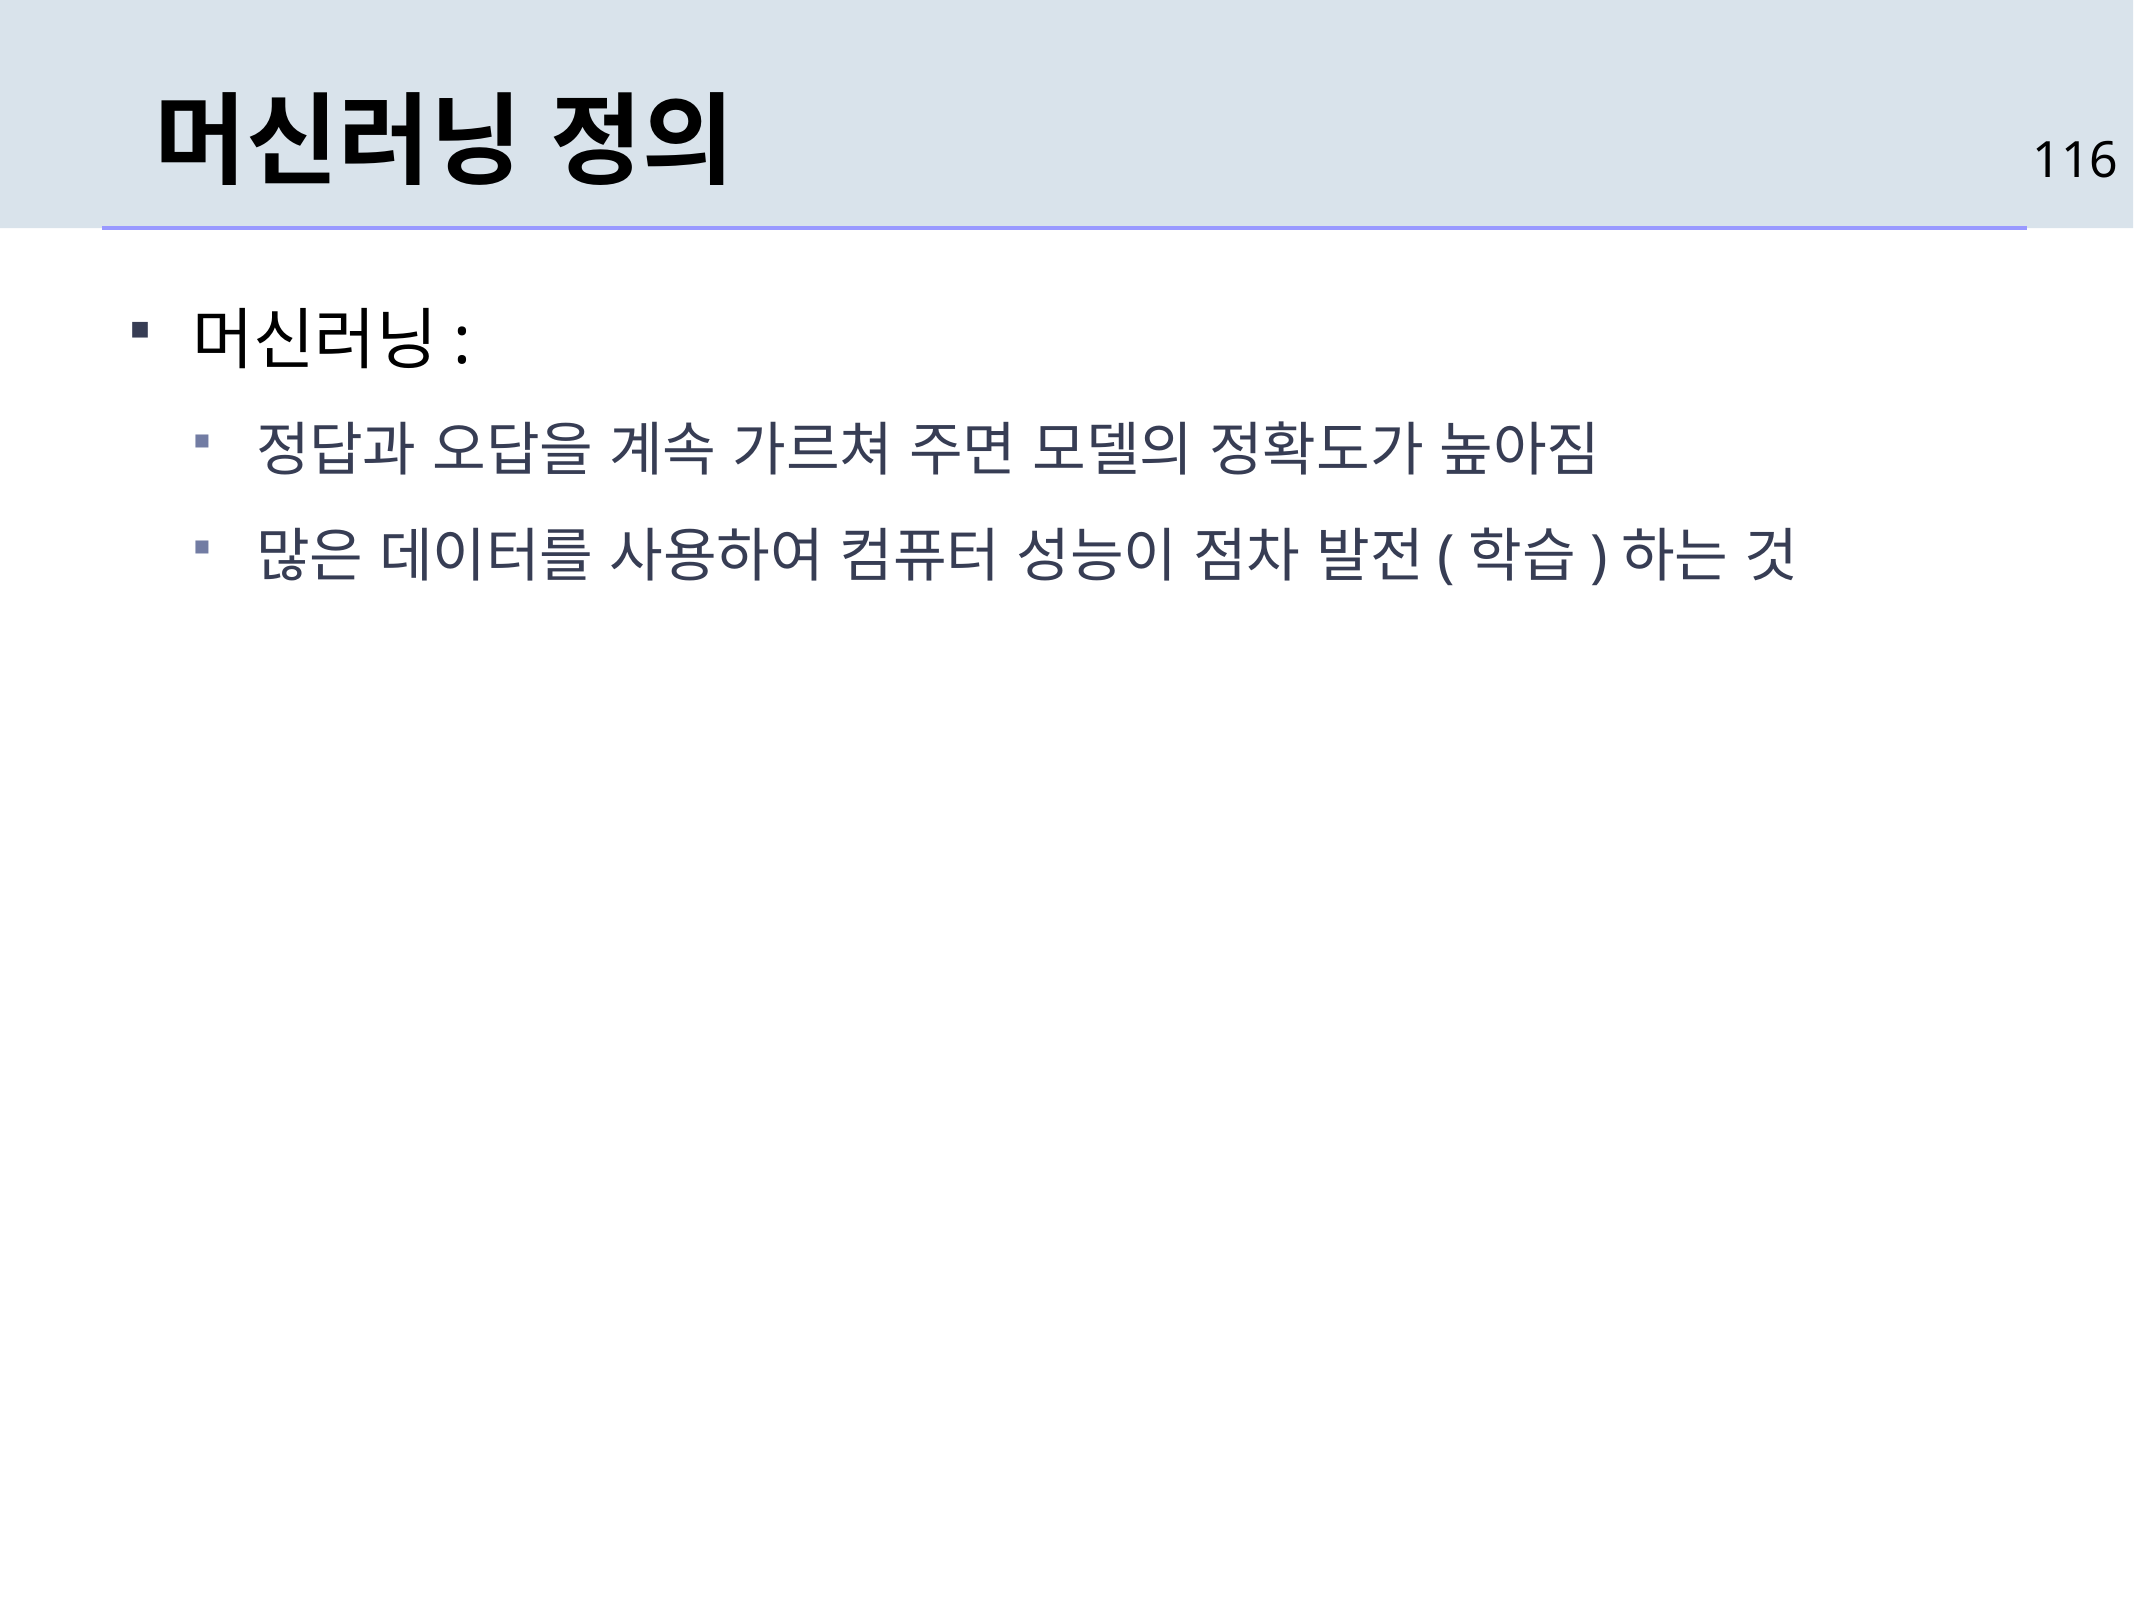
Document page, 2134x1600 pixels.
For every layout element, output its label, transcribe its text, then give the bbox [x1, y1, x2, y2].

slide_number 116 [2011, 116, 2134, 203]
list 머신러닝: 정답과 오답을 계속 가르쳐 주면 모델의 정확도가 높아짐 많은 데이터를 사용하여 컴퓨터 성능이 점차 발전(학습)하는 것 [106, 285, 2027, 1438]
title 머신러닝 정의 [133, 55, 2024, 208]
